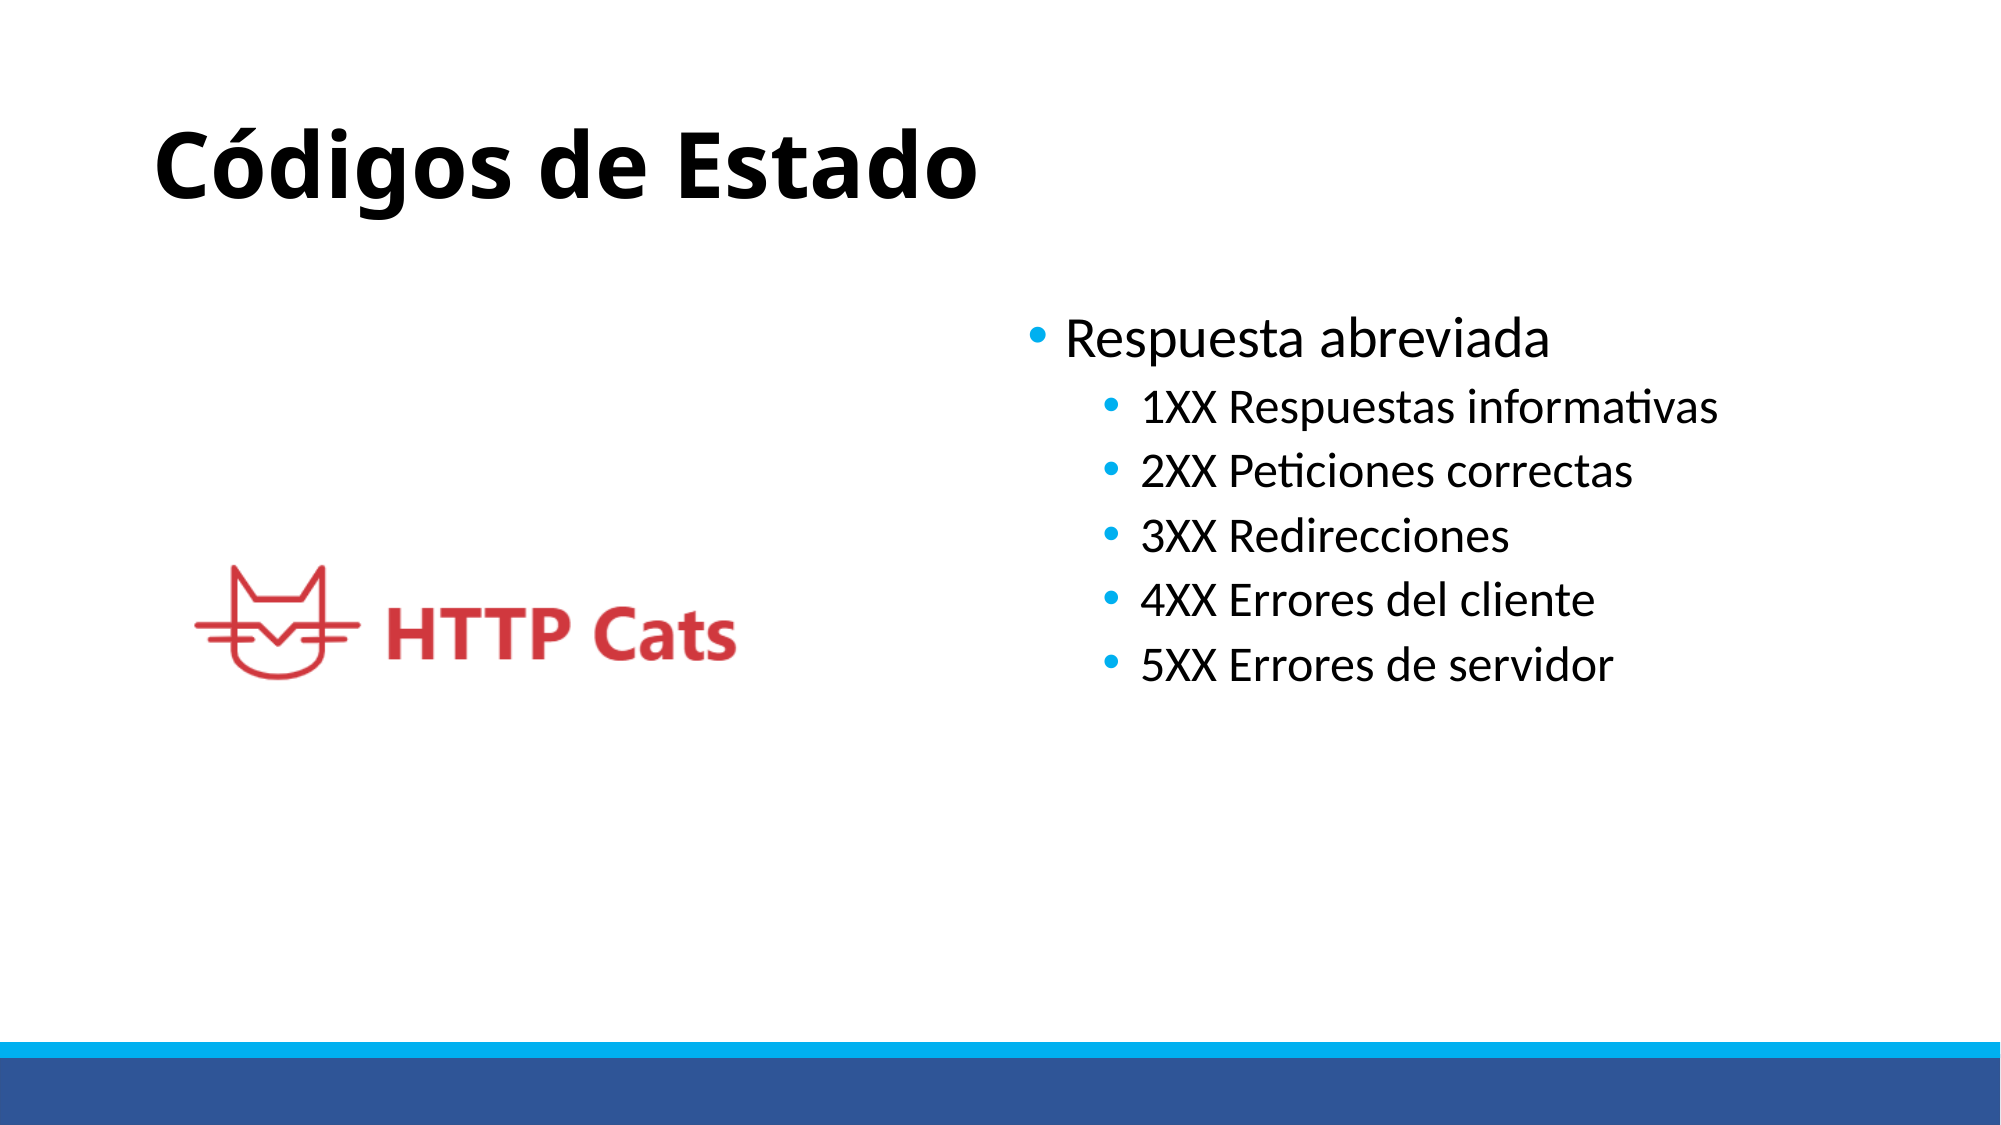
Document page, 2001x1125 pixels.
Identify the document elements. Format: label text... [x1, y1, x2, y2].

list Respuesta abreviada 1XX Respuestas informativas 2XX Peticiones correctas 3XX Redirecciones 4XX Errores del cliente 5XX Errores de servidor [1012, 299, 1863, 1014]
title Códigos de Estado [137, 59, 1863, 278]
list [174, 544, 791, 735]
